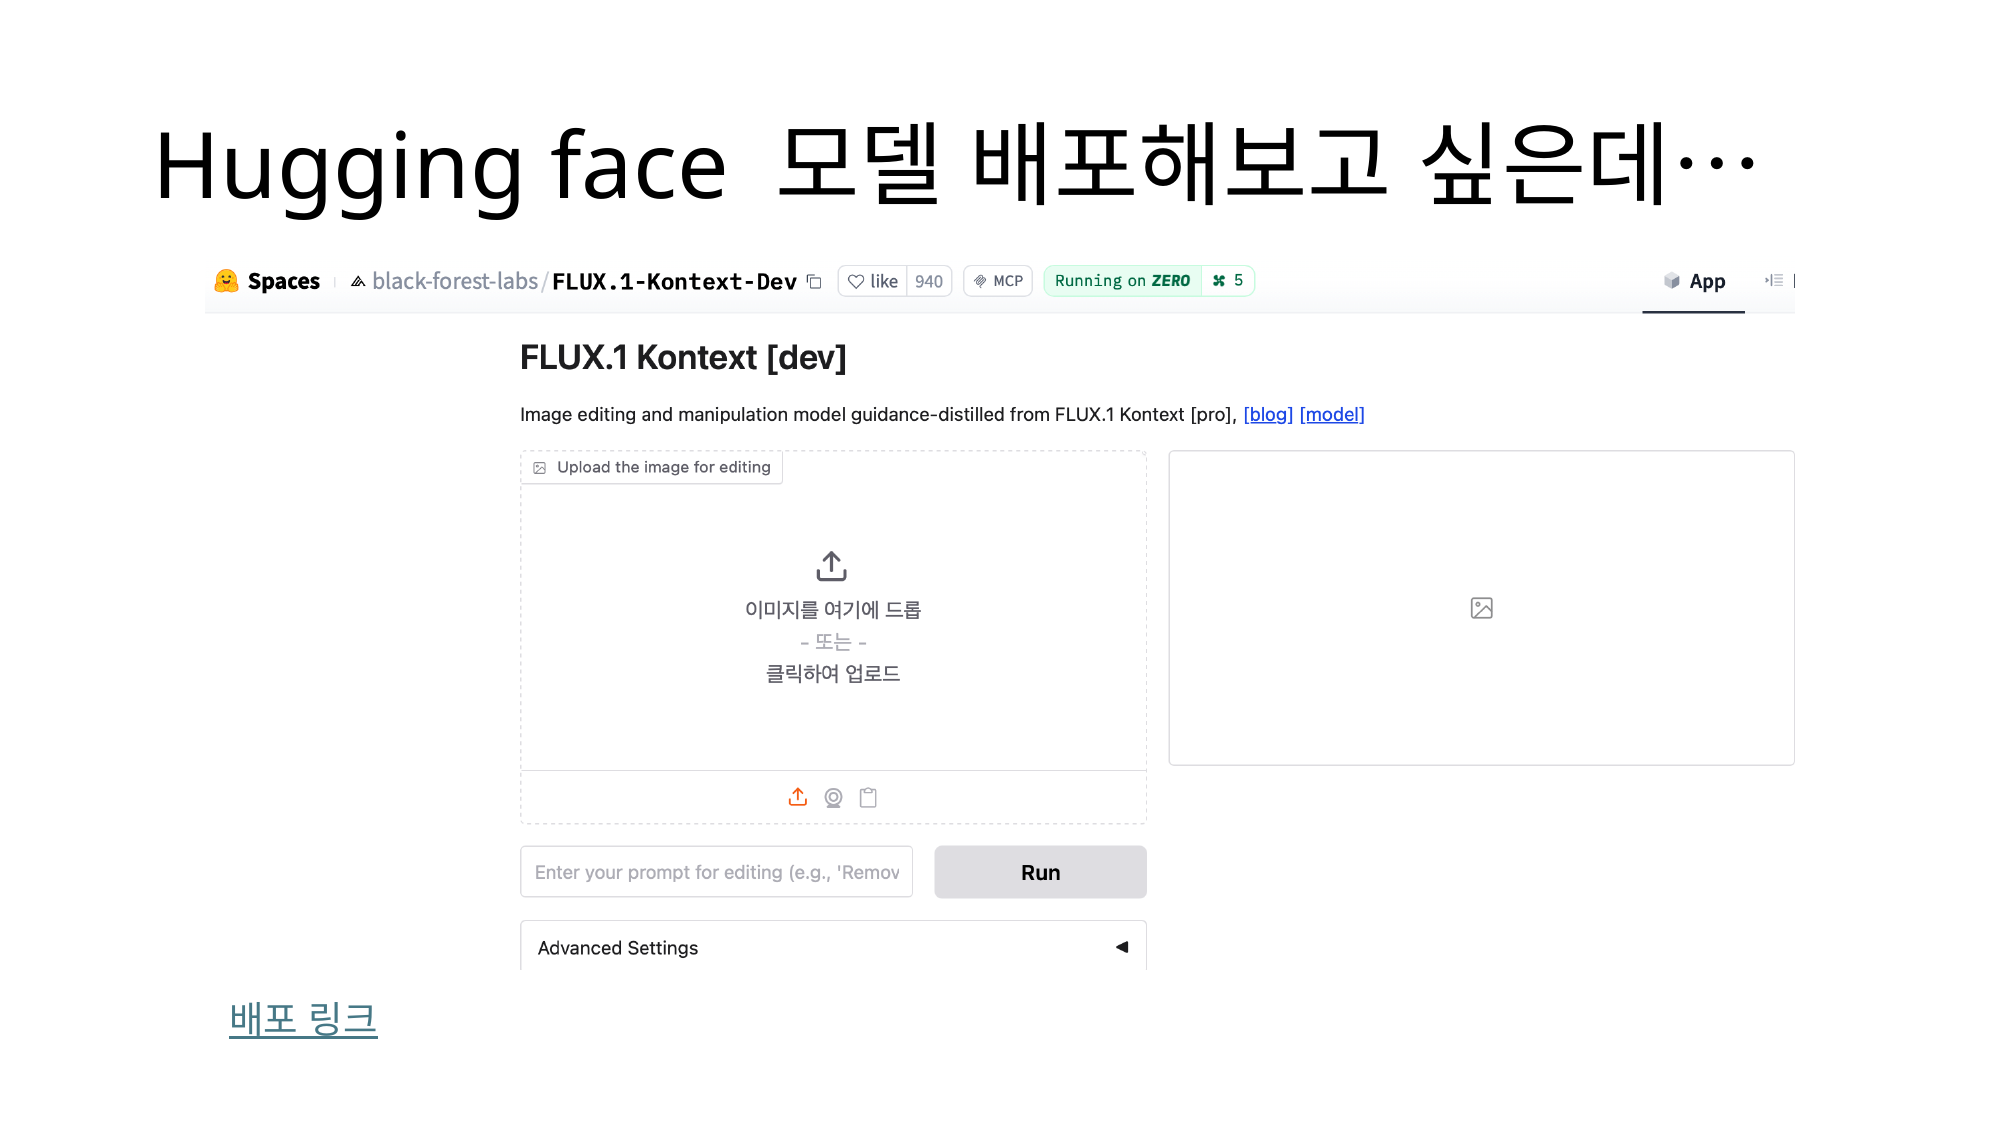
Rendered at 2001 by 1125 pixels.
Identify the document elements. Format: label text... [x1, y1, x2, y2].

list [205, 255, 1795, 971]
text_box 배포 링크 [214, 988, 393, 1058]
title Hugging face 모델 배포해보고 싶은데… [137, 59, 1863, 278]
